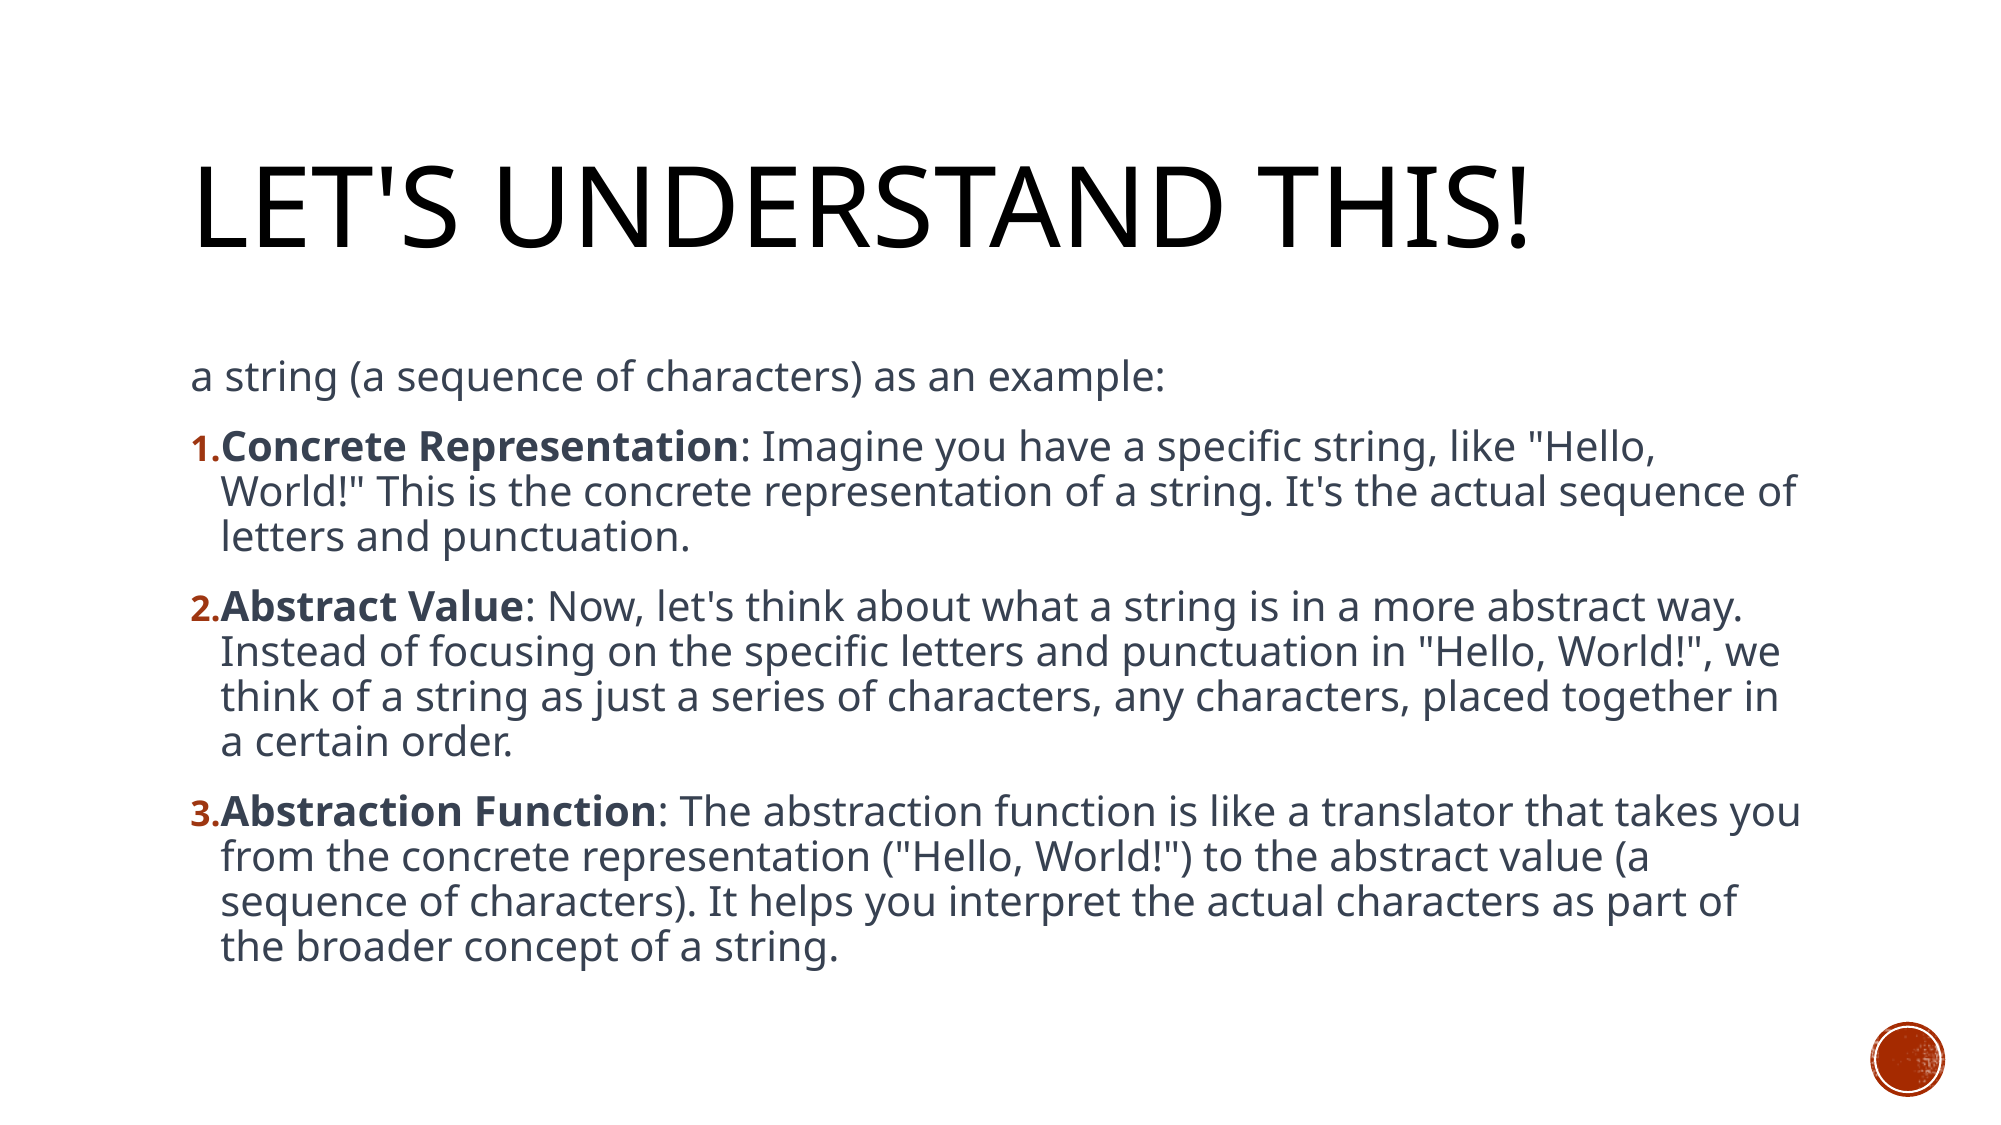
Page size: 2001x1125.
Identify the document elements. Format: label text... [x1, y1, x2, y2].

list a string (a sequence of characters) as an example: Concrete Representation: Imagine you have a specific string, like "Hello, World!" This is the concrete representation of a string. It's the actual sequence of letters and punctuation. Abstract Value: Now, let's think about what a string is in a more abstract way. Instead of focusing on the specific letters and punctuation in "Hello, World!", we think of a string as just a series of characters, any characters, placed together in a certain order. Abstraction Function: The abstraction function is like a translator that takes you from the concrete representation ("Hello, World!") to the abstract value (a sequence of characters). It helps you interpret the actual characters as part of the broader concept of a string. [175, 348, 1826, 1013]
title Let's understand this! [175, 79, 1826, 344]
